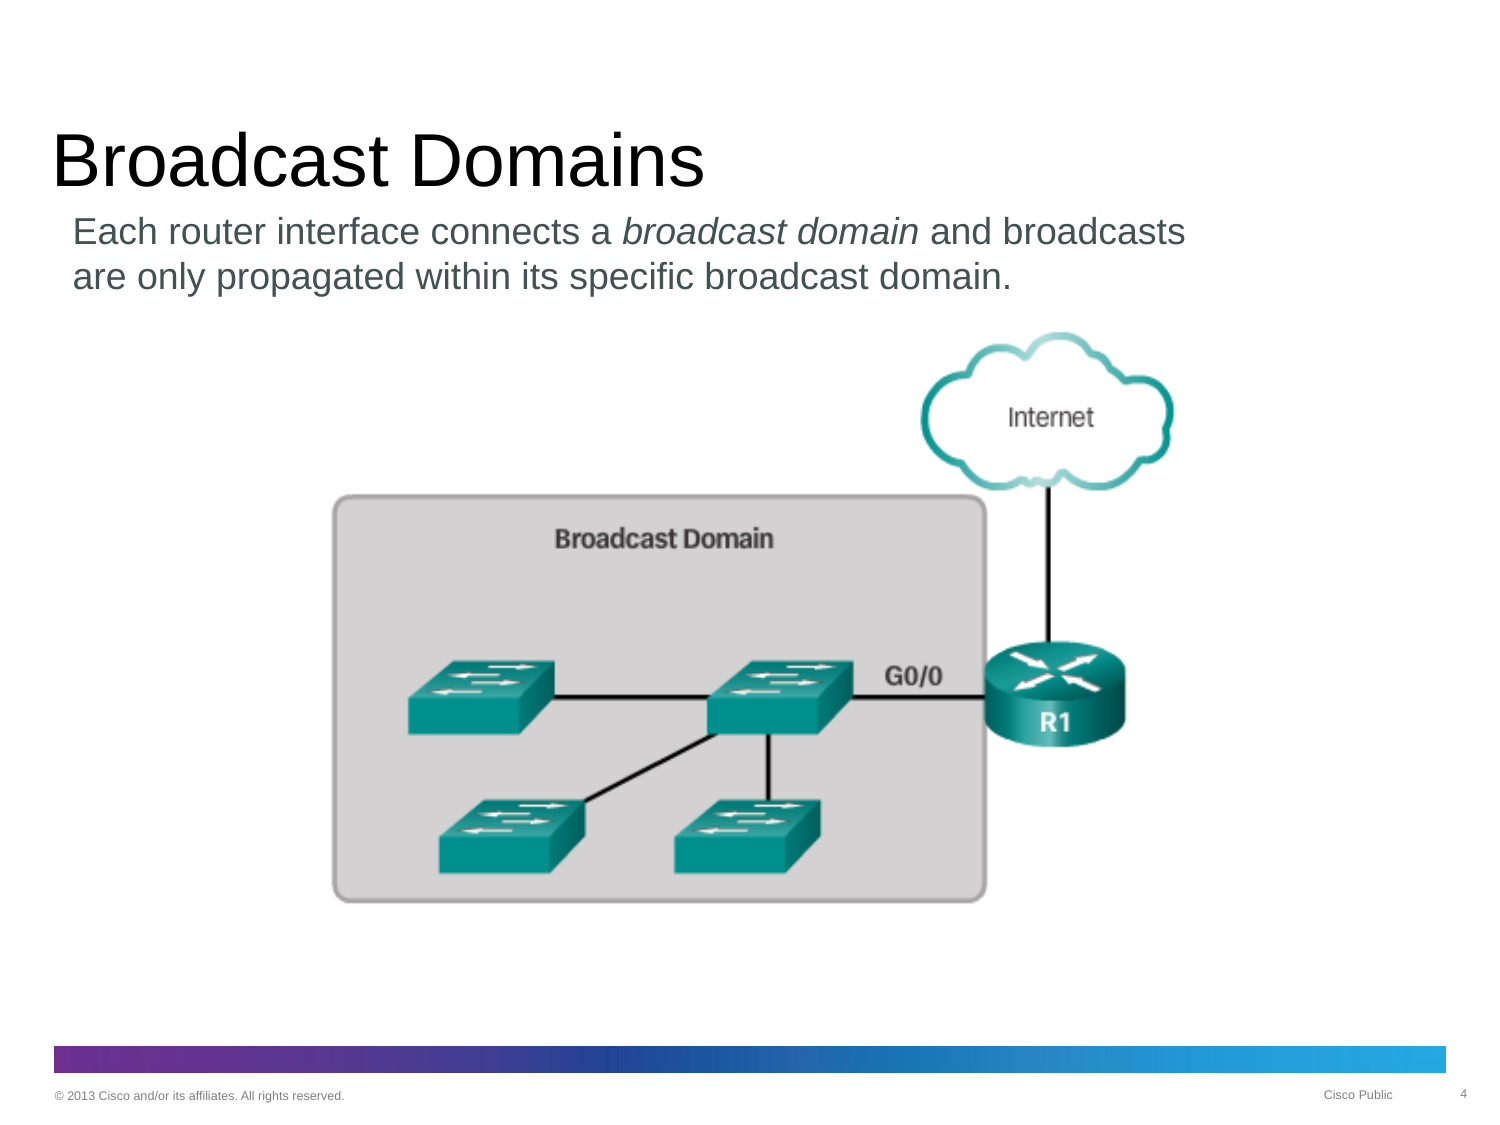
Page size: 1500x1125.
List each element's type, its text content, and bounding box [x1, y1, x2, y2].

title Broadcast Domains [37, 70, 1447, 209]
picture [245, 307, 1255, 1022]
picture [54, 1046, 1446, 1073]
text_box Each router interface connects a broadcast domain and broadcasts are only propagated within its specific broadcast domain. [57, 199, 1252, 305]
